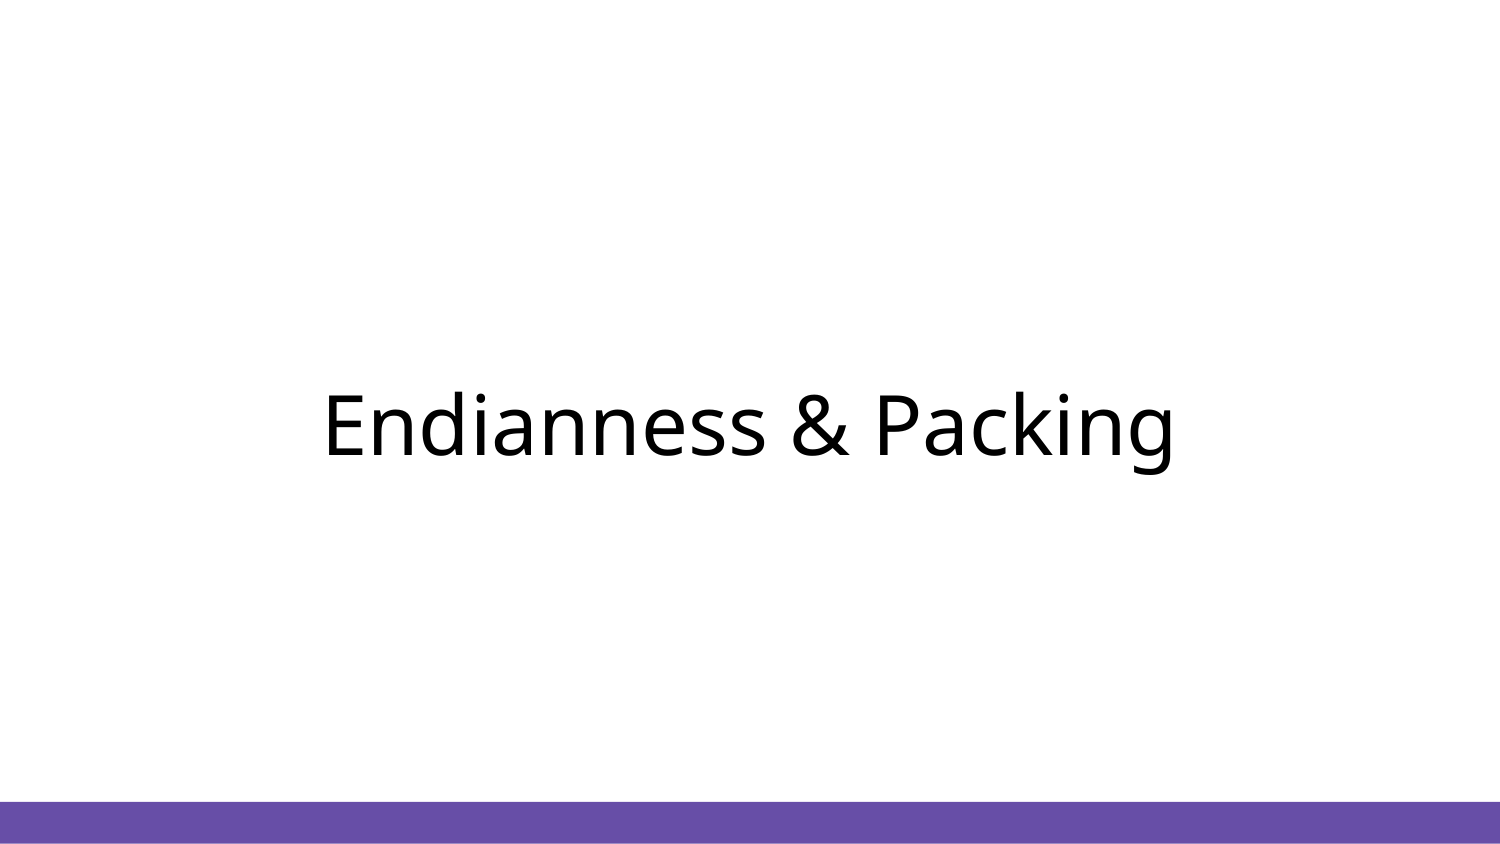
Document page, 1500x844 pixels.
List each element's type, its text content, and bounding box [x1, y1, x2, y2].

title Endianness & Packing [51, 352, 1449, 491]
